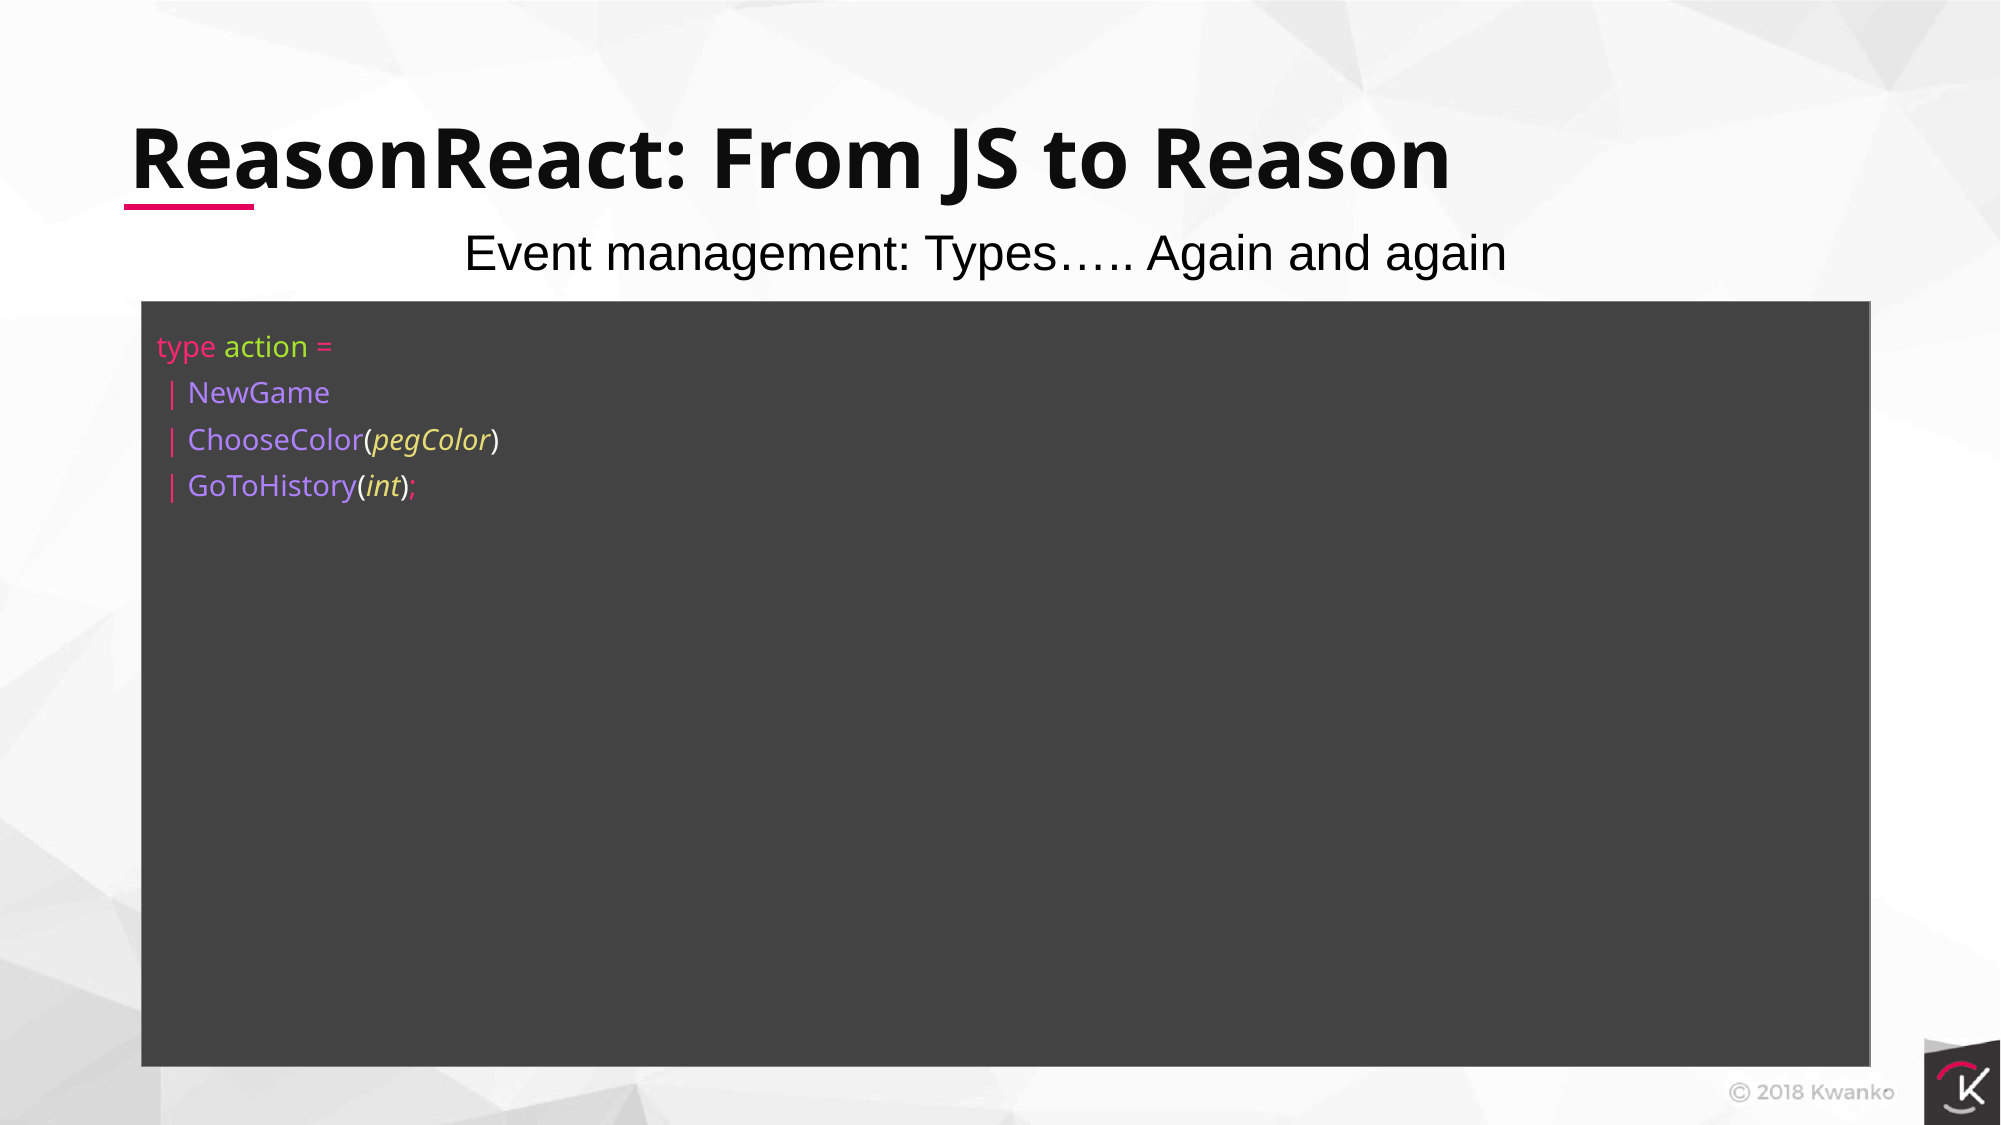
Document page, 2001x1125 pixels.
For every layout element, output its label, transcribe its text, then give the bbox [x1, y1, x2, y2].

text_box Event management: Types….. Again and again [441, 204, 1559, 286]
text_box type action = | NewGame | ChooseColor(pegColor) | GoToHistory(int); [141, 301, 1871, 1067]
picture [0, 0, 2001, 1125]
text_box ReasonReact: From JS to Reason [114, 97, 1843, 202]
